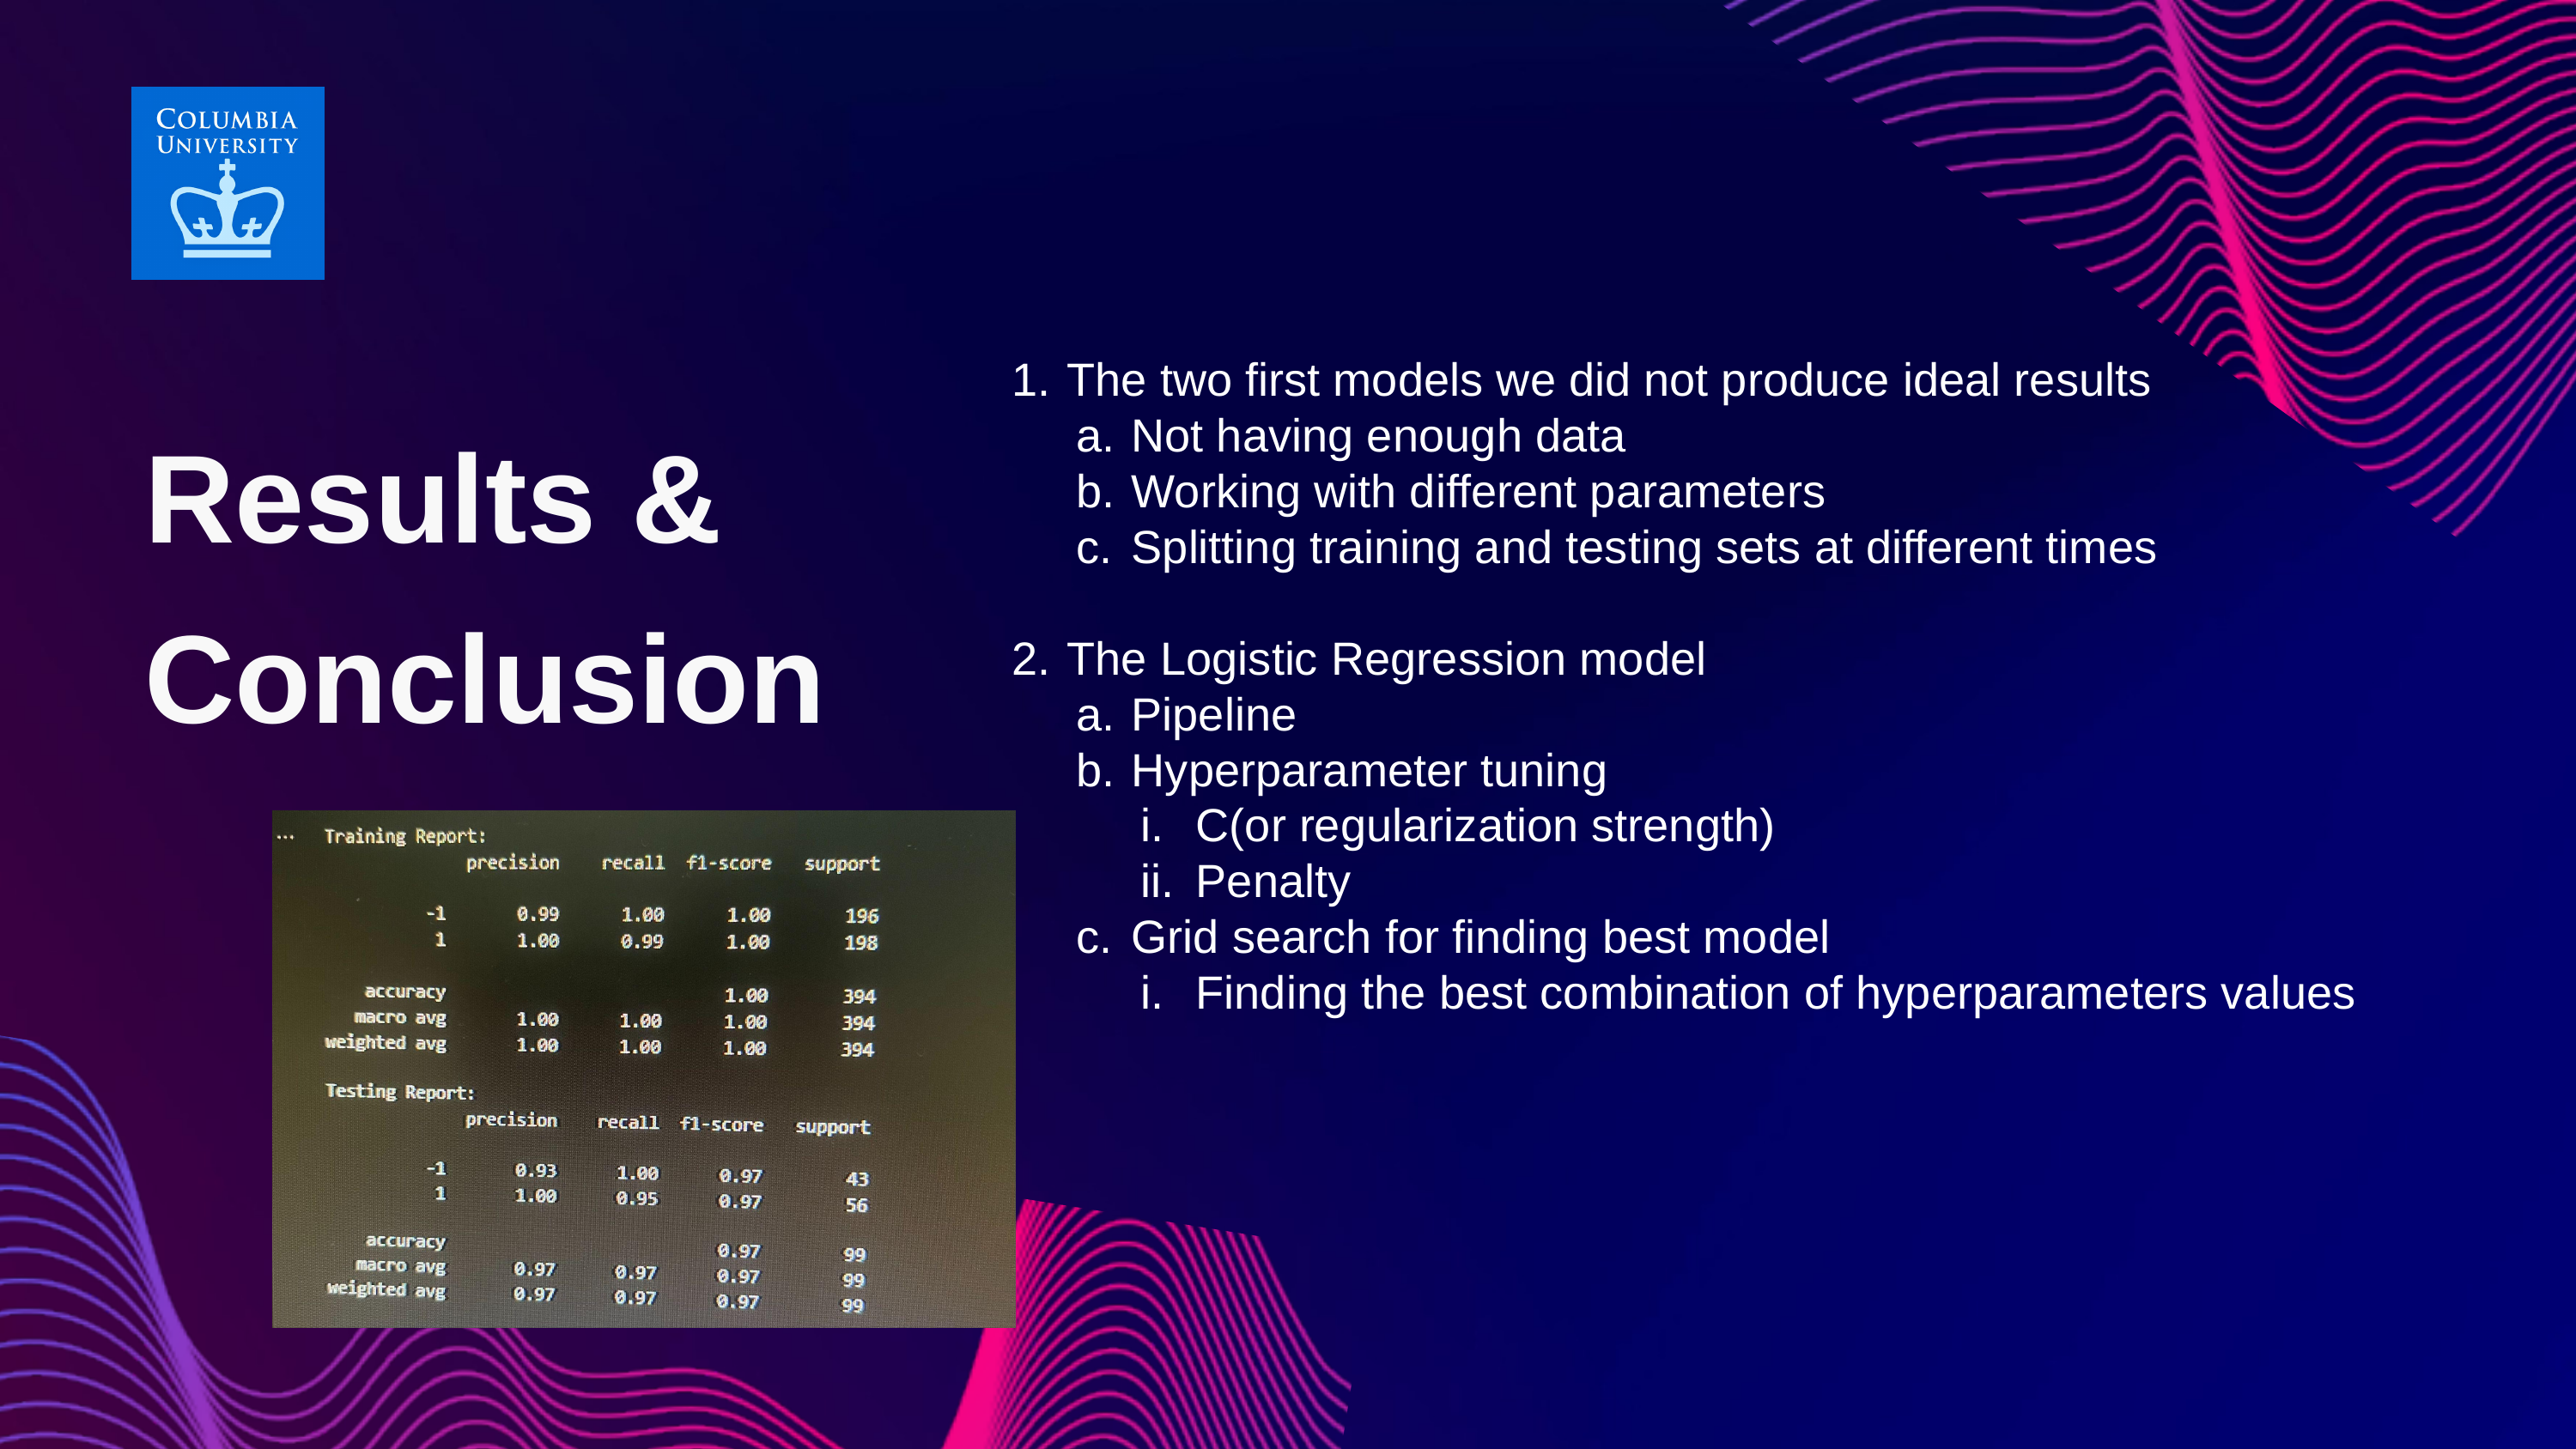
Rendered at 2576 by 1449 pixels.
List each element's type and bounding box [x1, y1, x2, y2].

picture [0, 0, 2576, 1449]
text_box [144, 387, 1014, 778]
